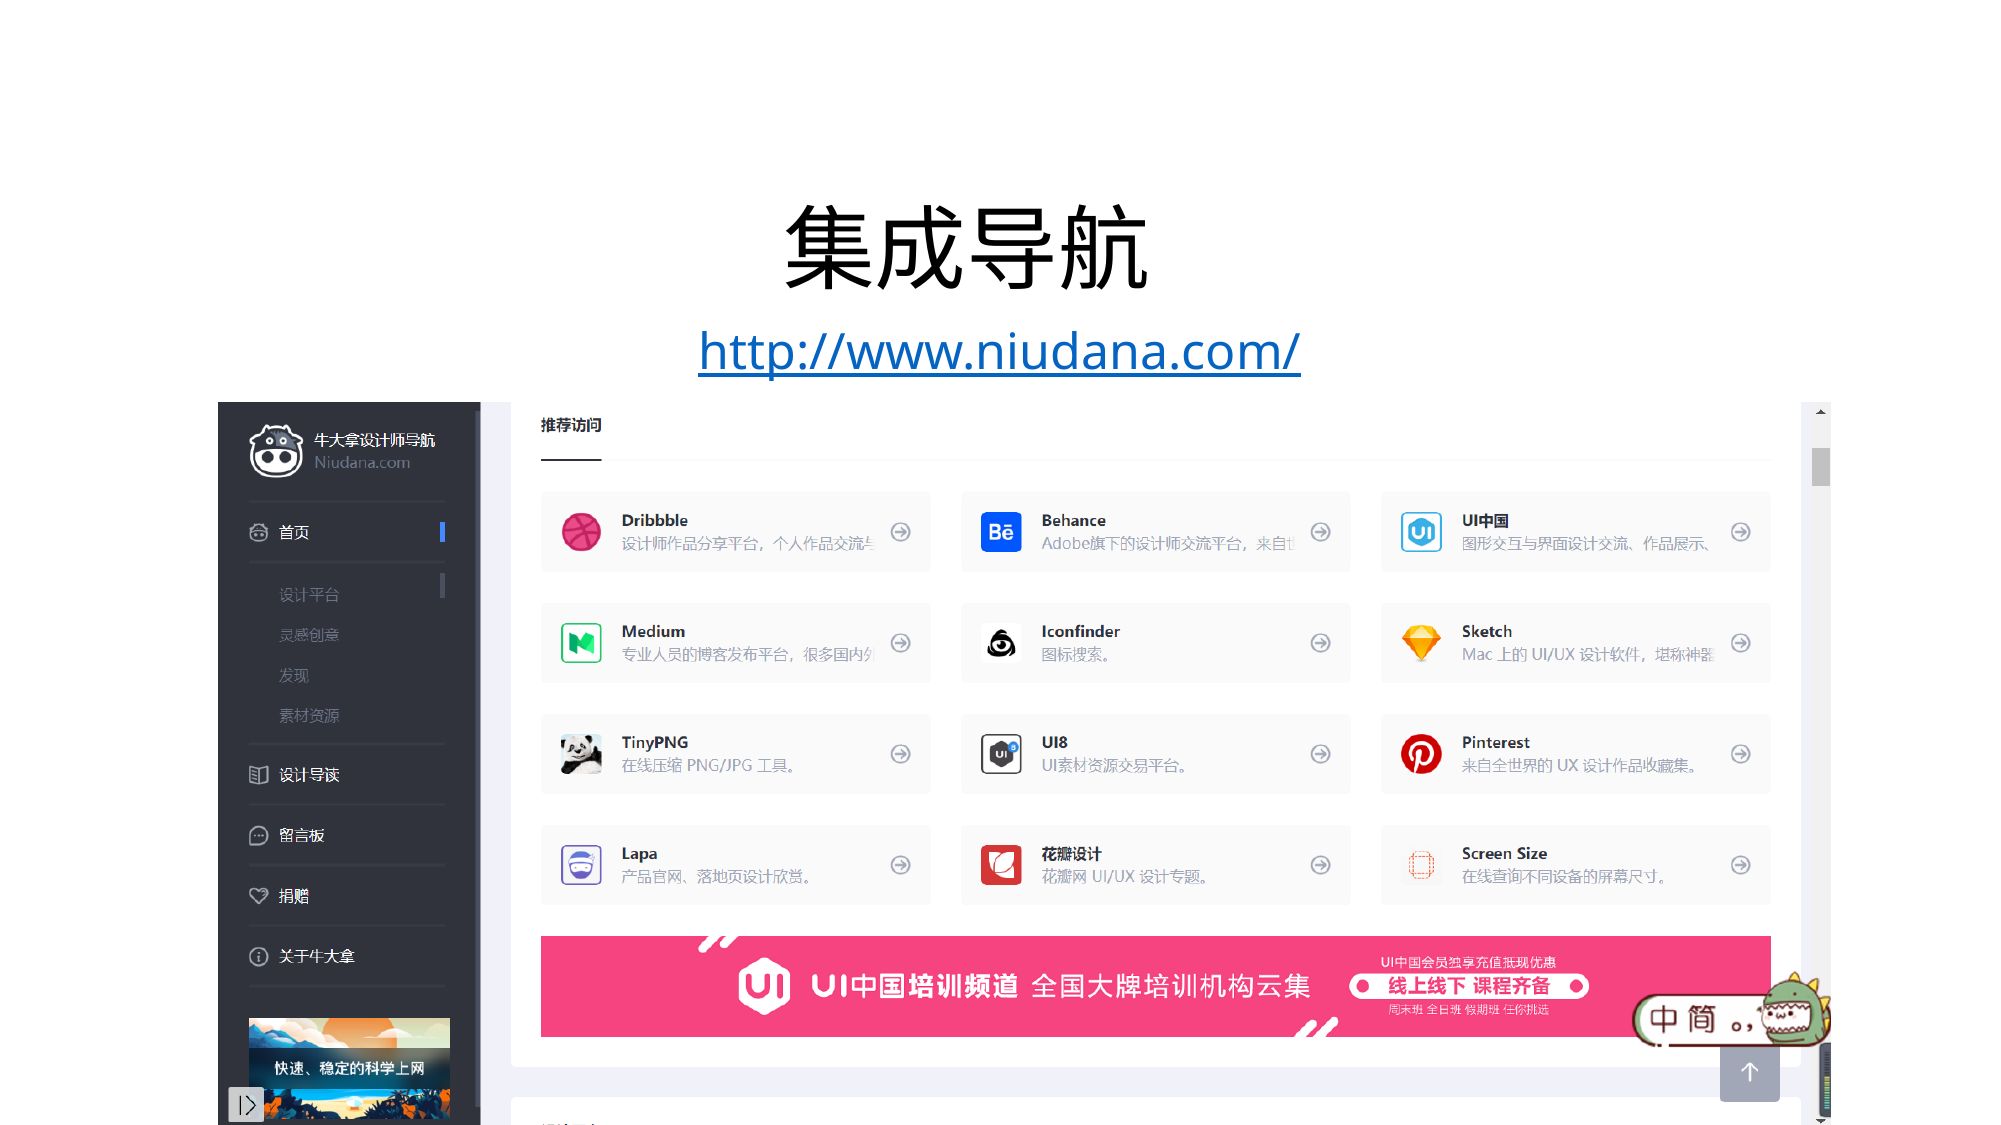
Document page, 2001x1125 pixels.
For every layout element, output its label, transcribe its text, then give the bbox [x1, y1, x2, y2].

text_box http://www.niudana.com/ [683, 311, 1317, 395]
text_box 集成导航 [768, 183, 1203, 309]
picture [218, 402, 1831, 1125]
